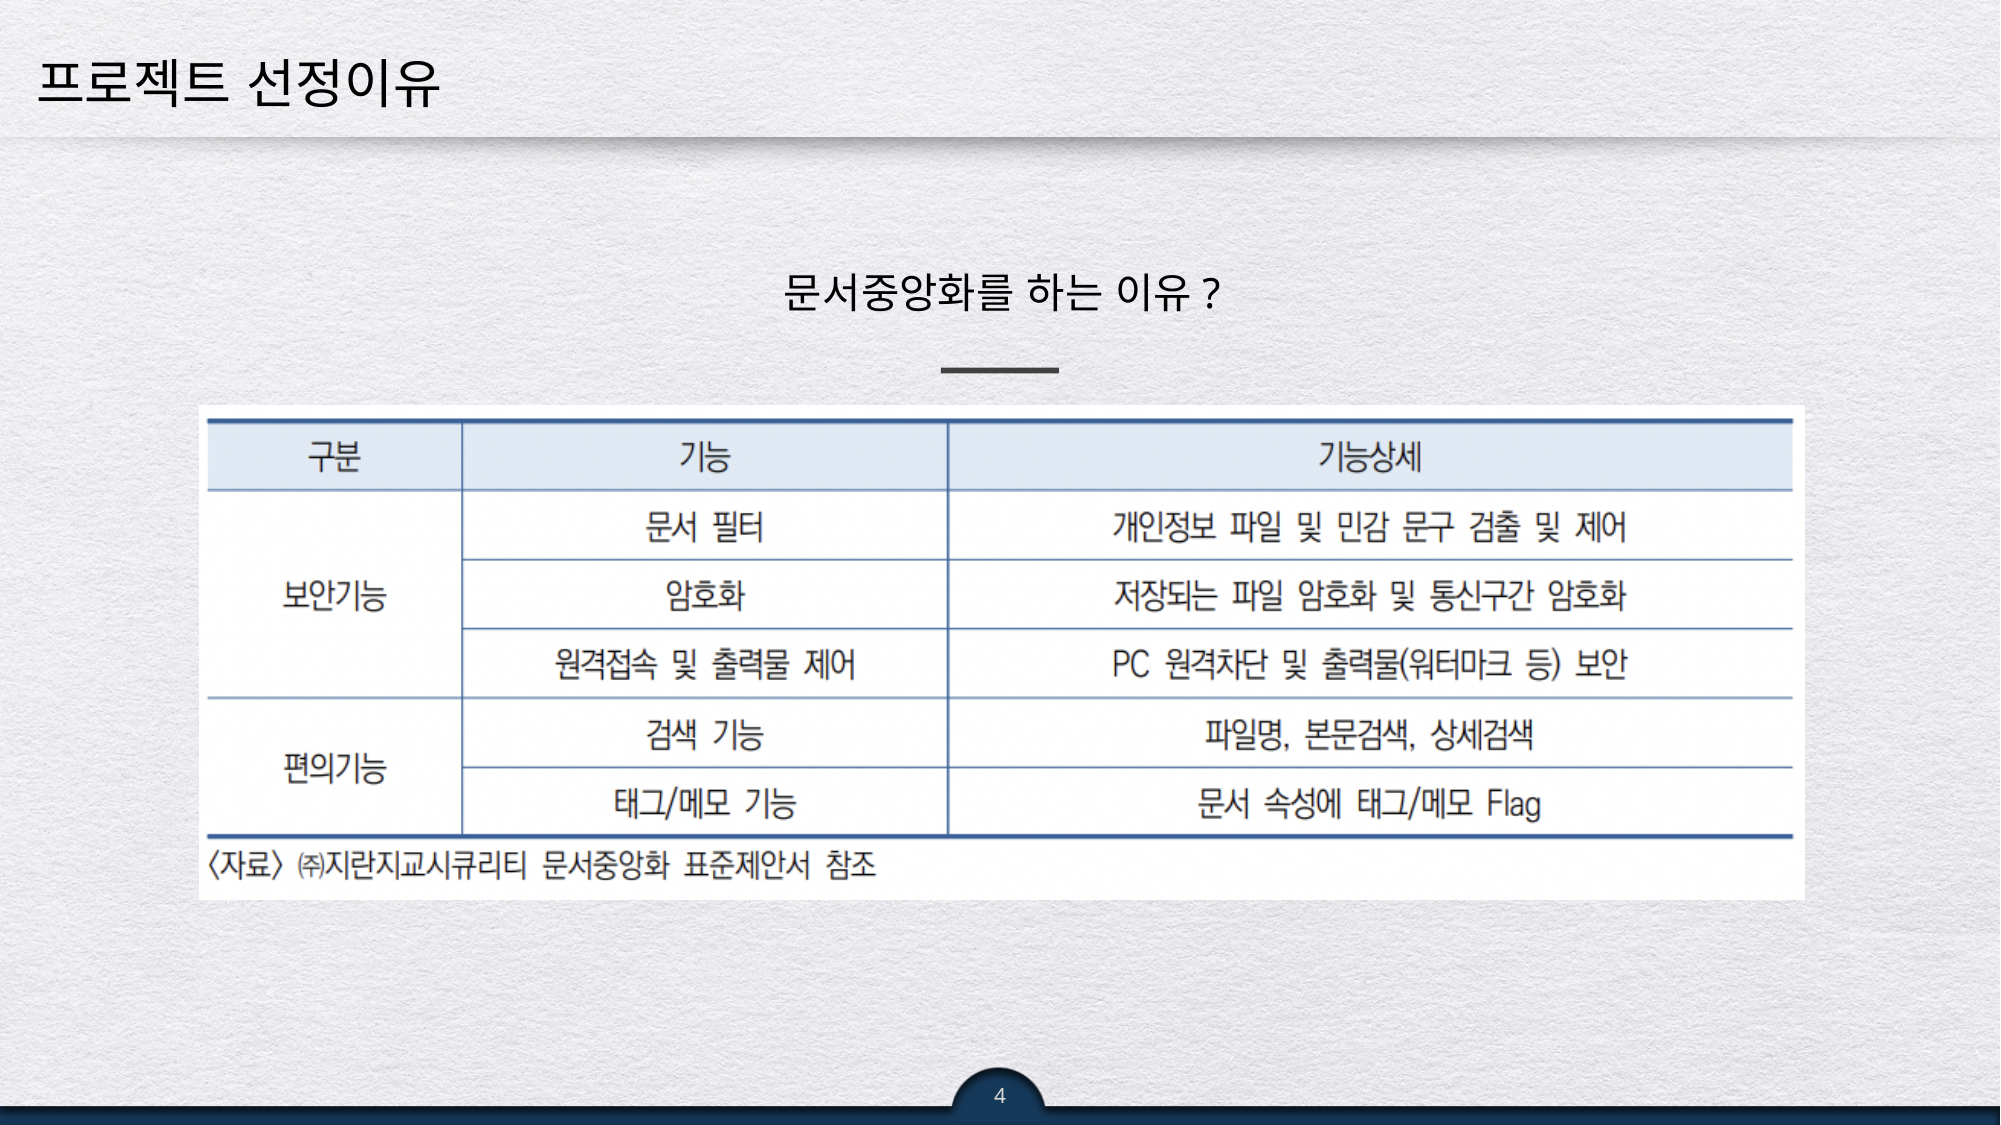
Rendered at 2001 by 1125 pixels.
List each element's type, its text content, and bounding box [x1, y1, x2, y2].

title 프로젝트 선정이유 [21, 26, 1747, 180]
picture [0, 0, 2000, 1125]
text_box 문서중앙화를 하는 이유? [769, 259, 1236, 325]
